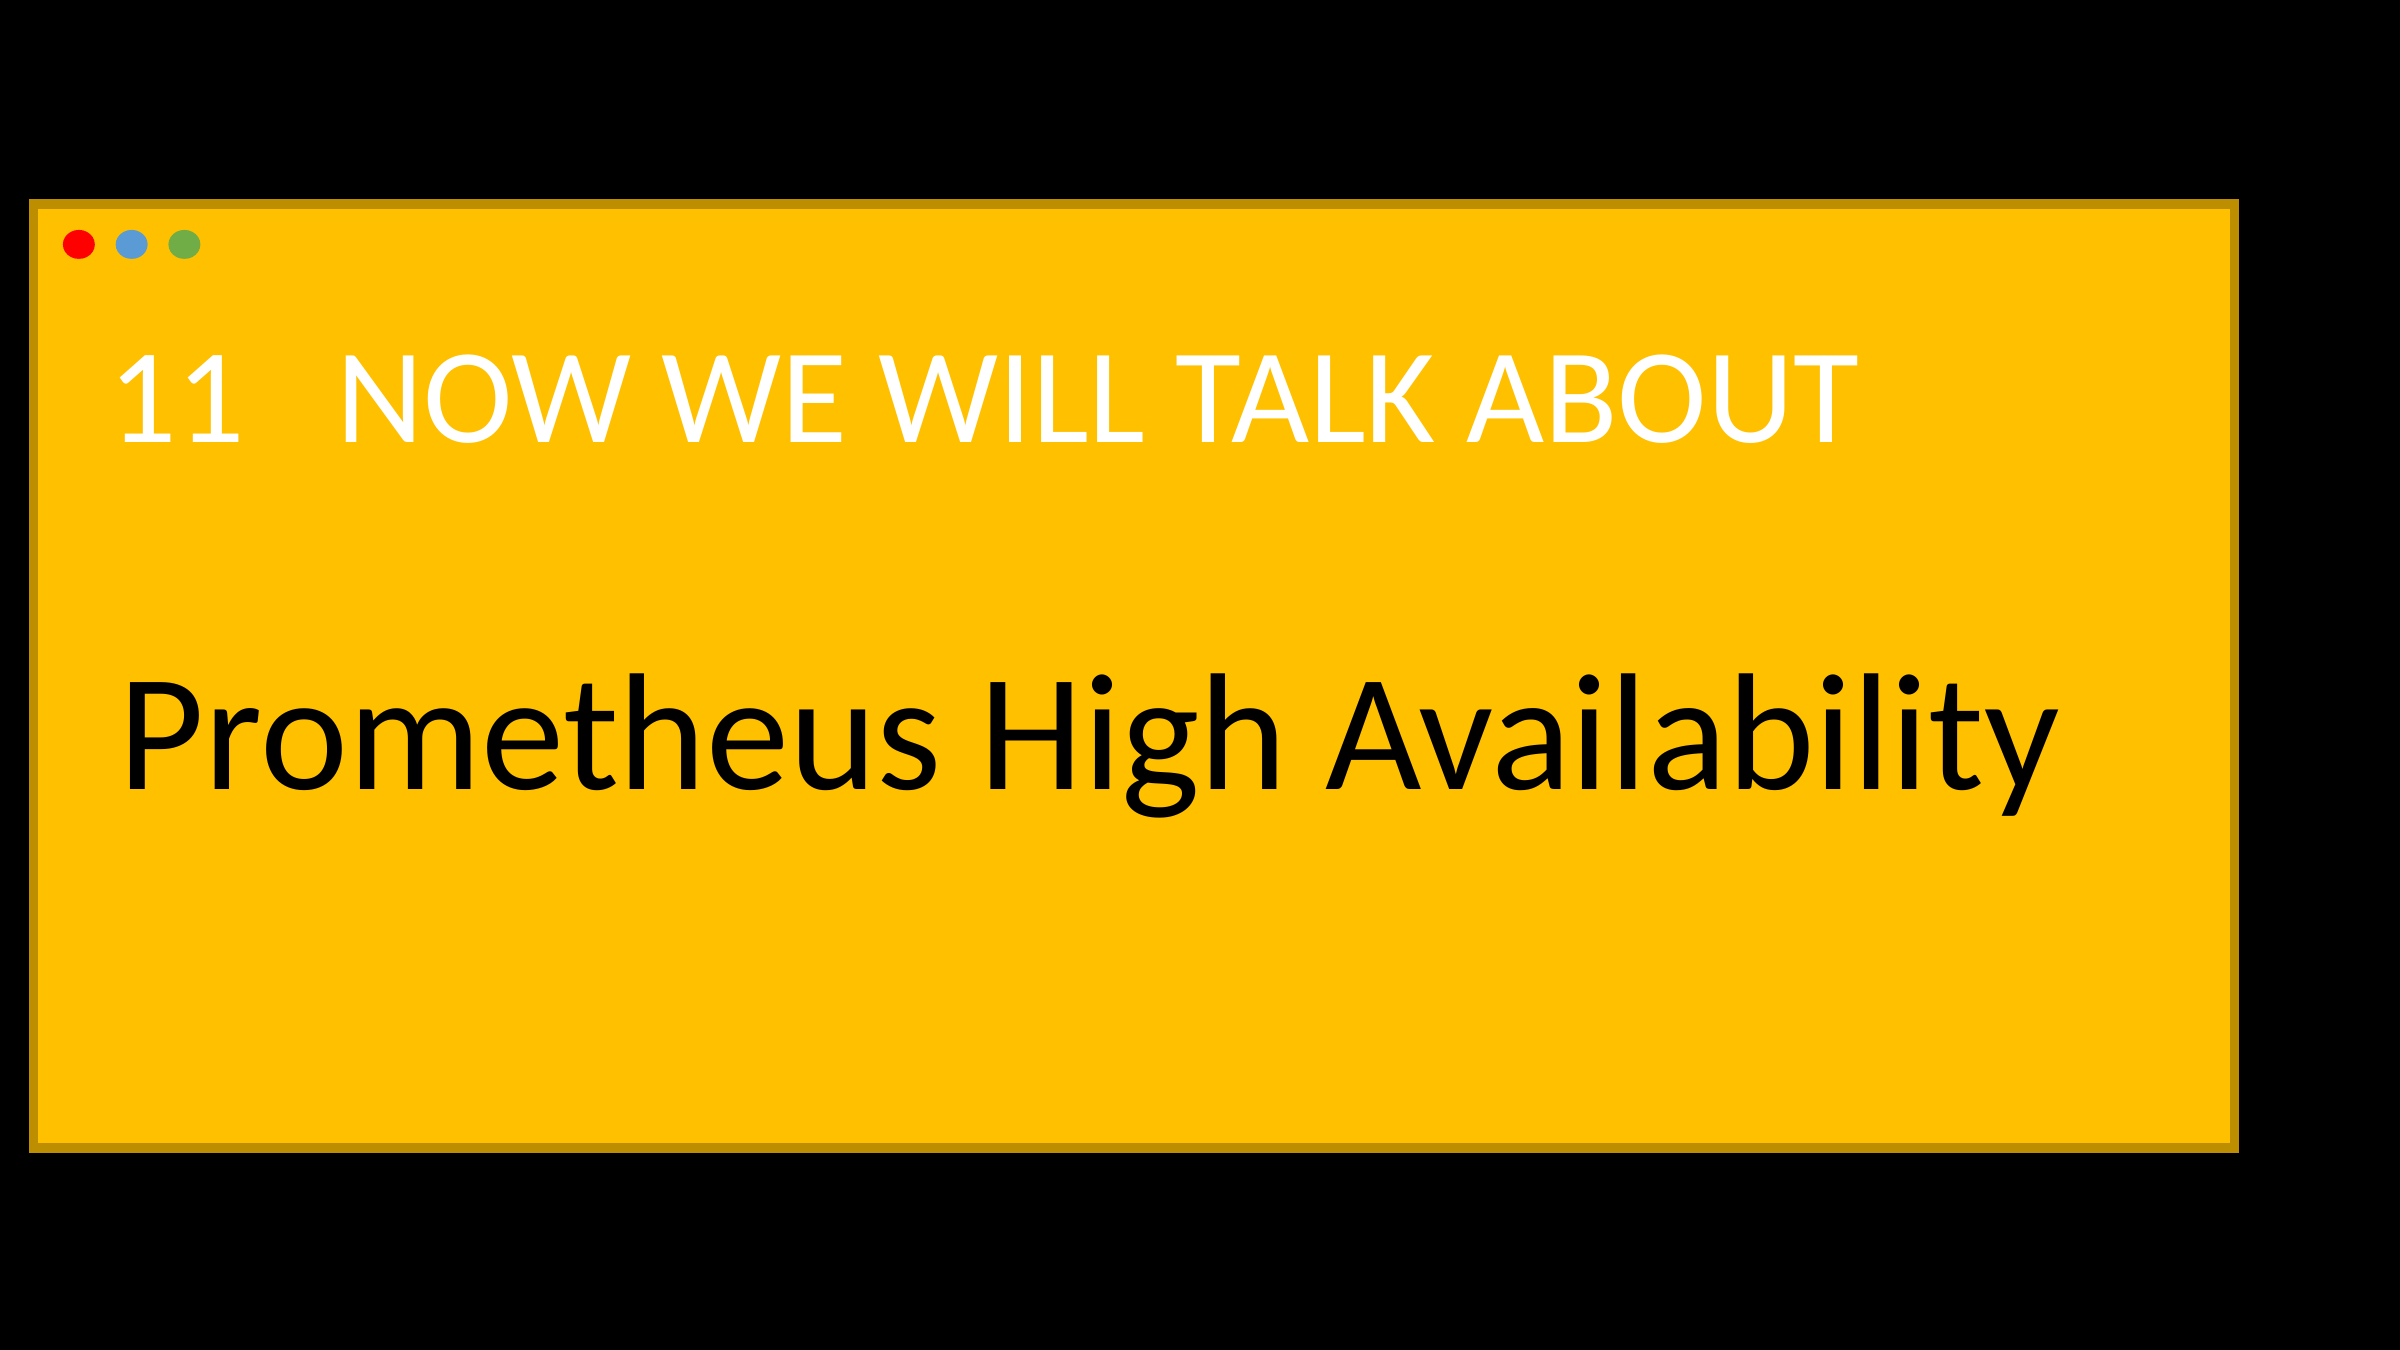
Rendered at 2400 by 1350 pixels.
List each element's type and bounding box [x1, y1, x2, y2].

text_box [33, 204, 2235, 1149]
